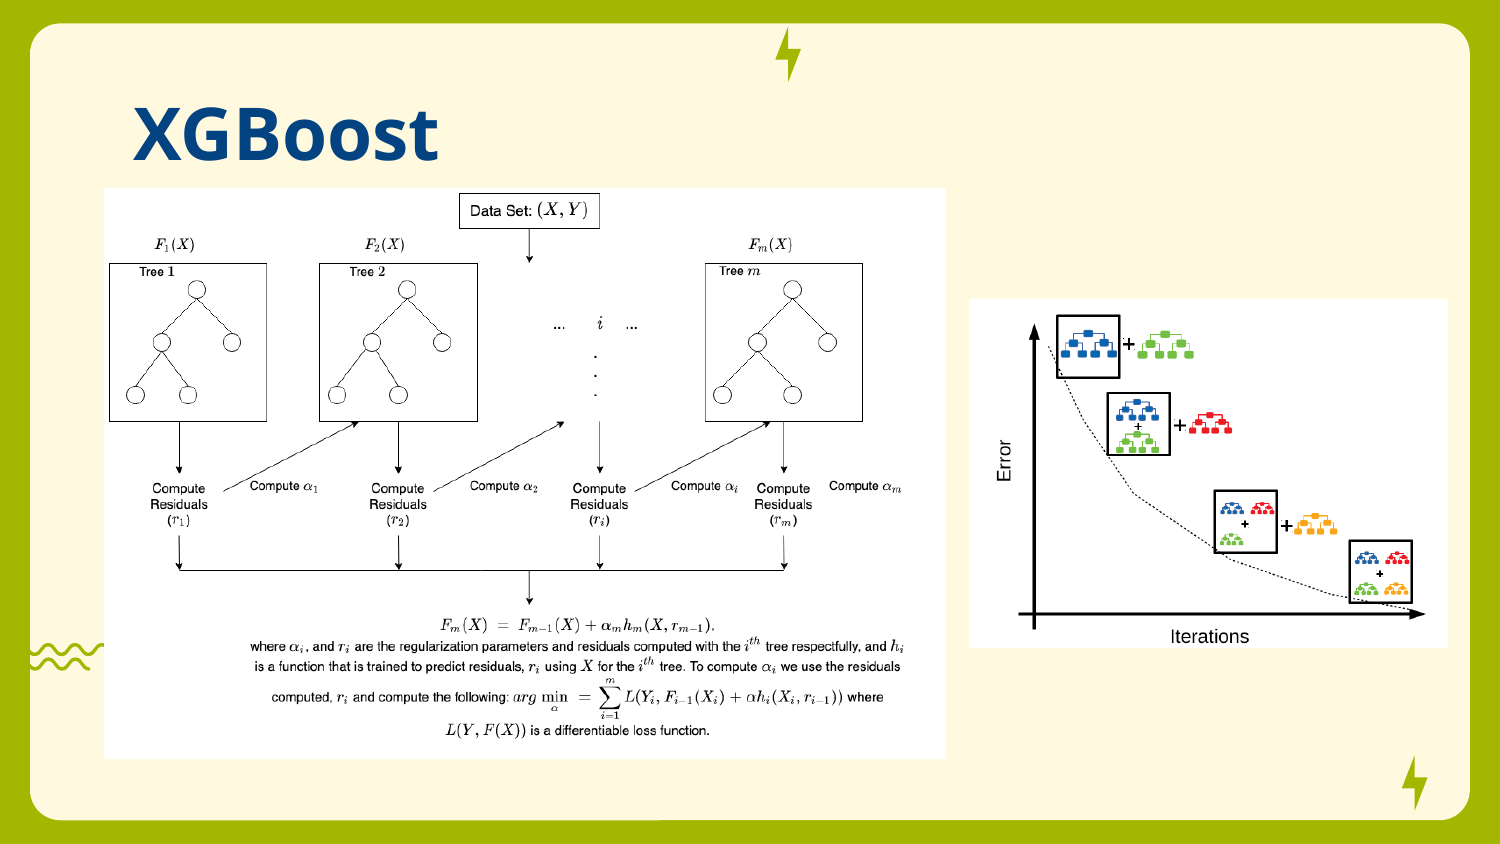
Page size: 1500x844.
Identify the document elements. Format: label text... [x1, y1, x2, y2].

picture [969, 299, 1448, 648]
title XGBoost [118, 72, 1382, 167]
picture [104, 188, 947, 759]
